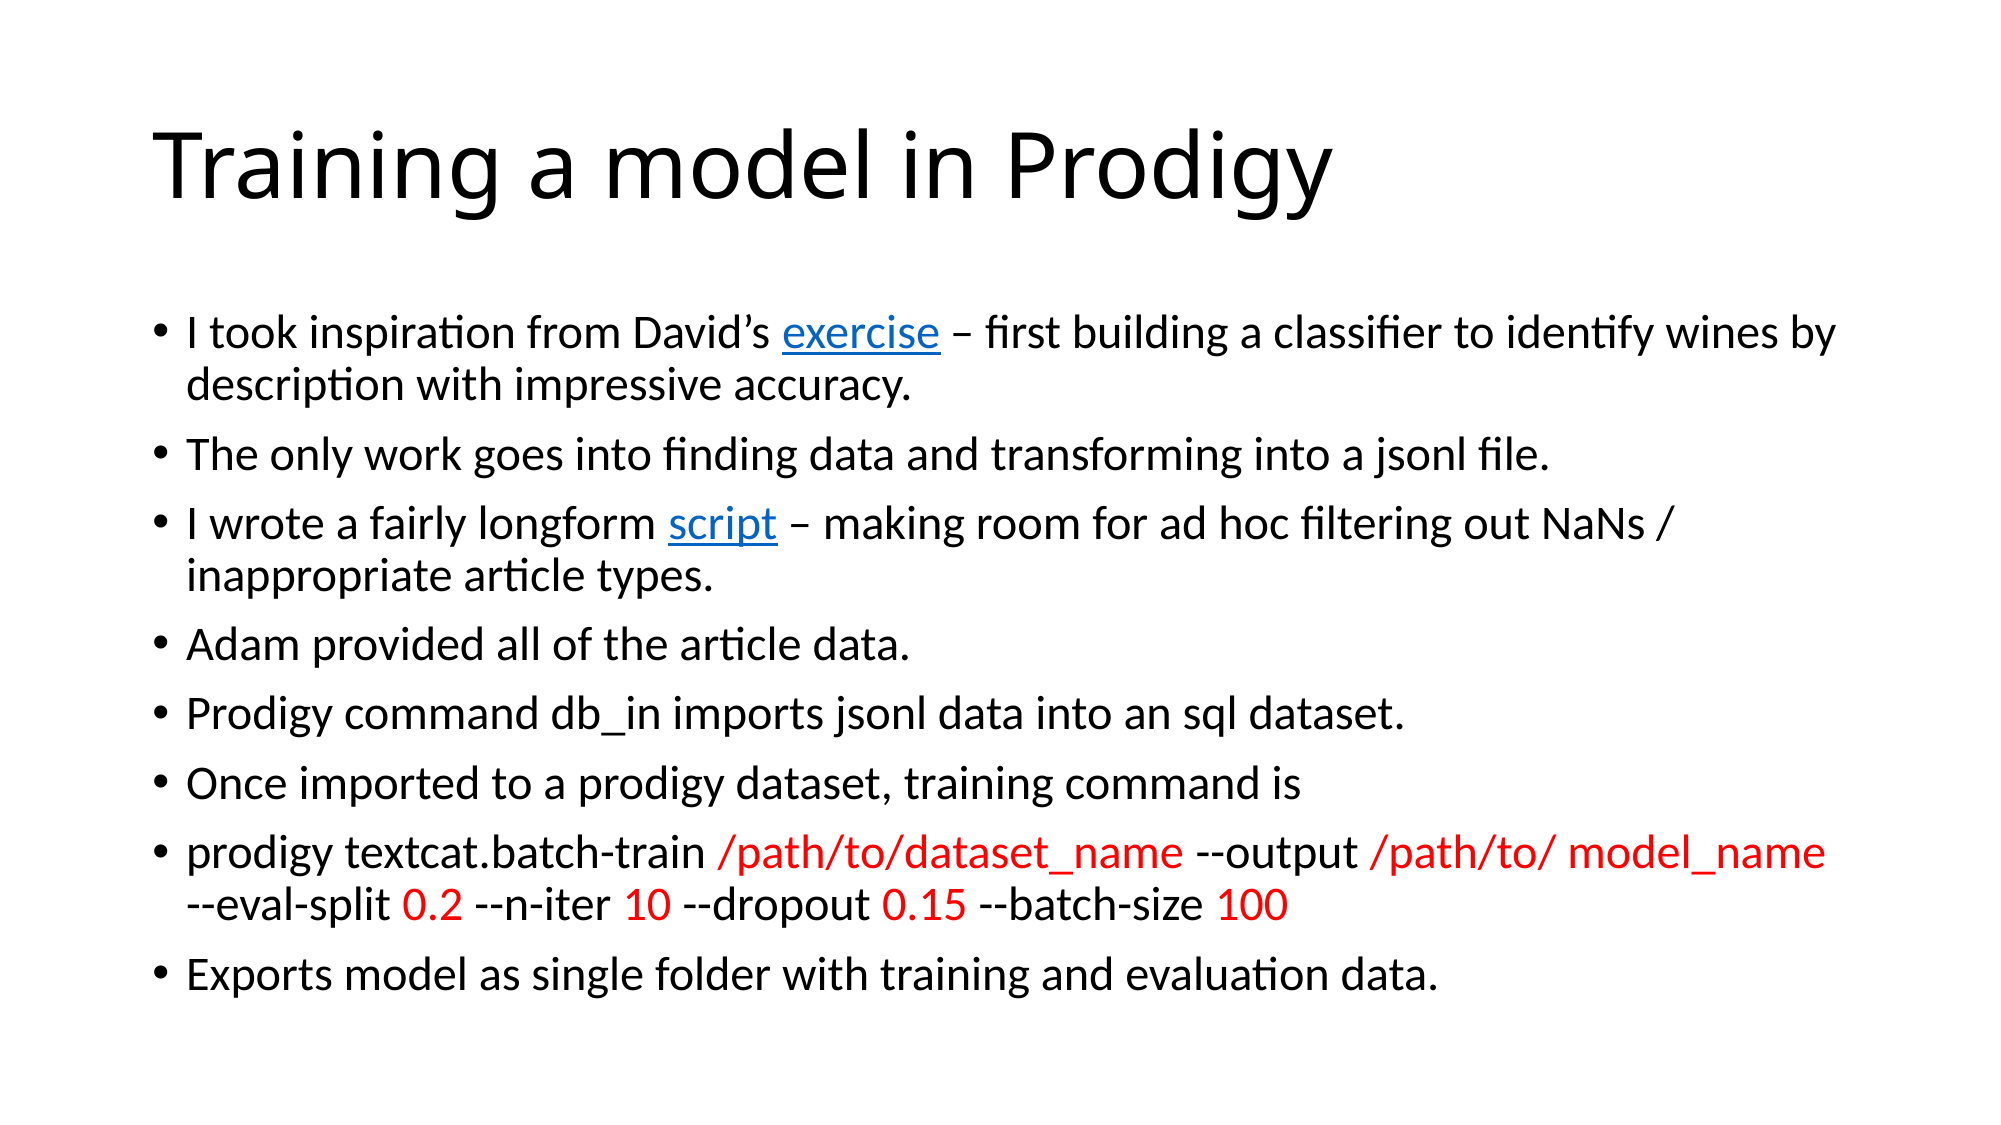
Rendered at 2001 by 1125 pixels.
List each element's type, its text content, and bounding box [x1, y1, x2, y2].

list I took inspiration from David’s exercise – first building a classifier to identify wines by description with impressive accuracy. The only work goes into finding data and transforming into a jsonl file. I wrote a fairly longform script – making room for ad hoc filtering out NaNs / inappropriate article types. Adam provided all of the article data. Prodigy command db_in imports jsonl data into an sql dataset. Once imported to a prodigy dataset, training command is prodigy textcat.batch-train /path/to/dataset_name --output /path/to/ model_name --eval-split 0.2 --n-iter 10 --dropout 0.15 --batch-size 100 Exports model as single folder with training and evaluation data. [137, 299, 1863, 1014]
title Training a model in Prodigy [137, 59, 1863, 278]
